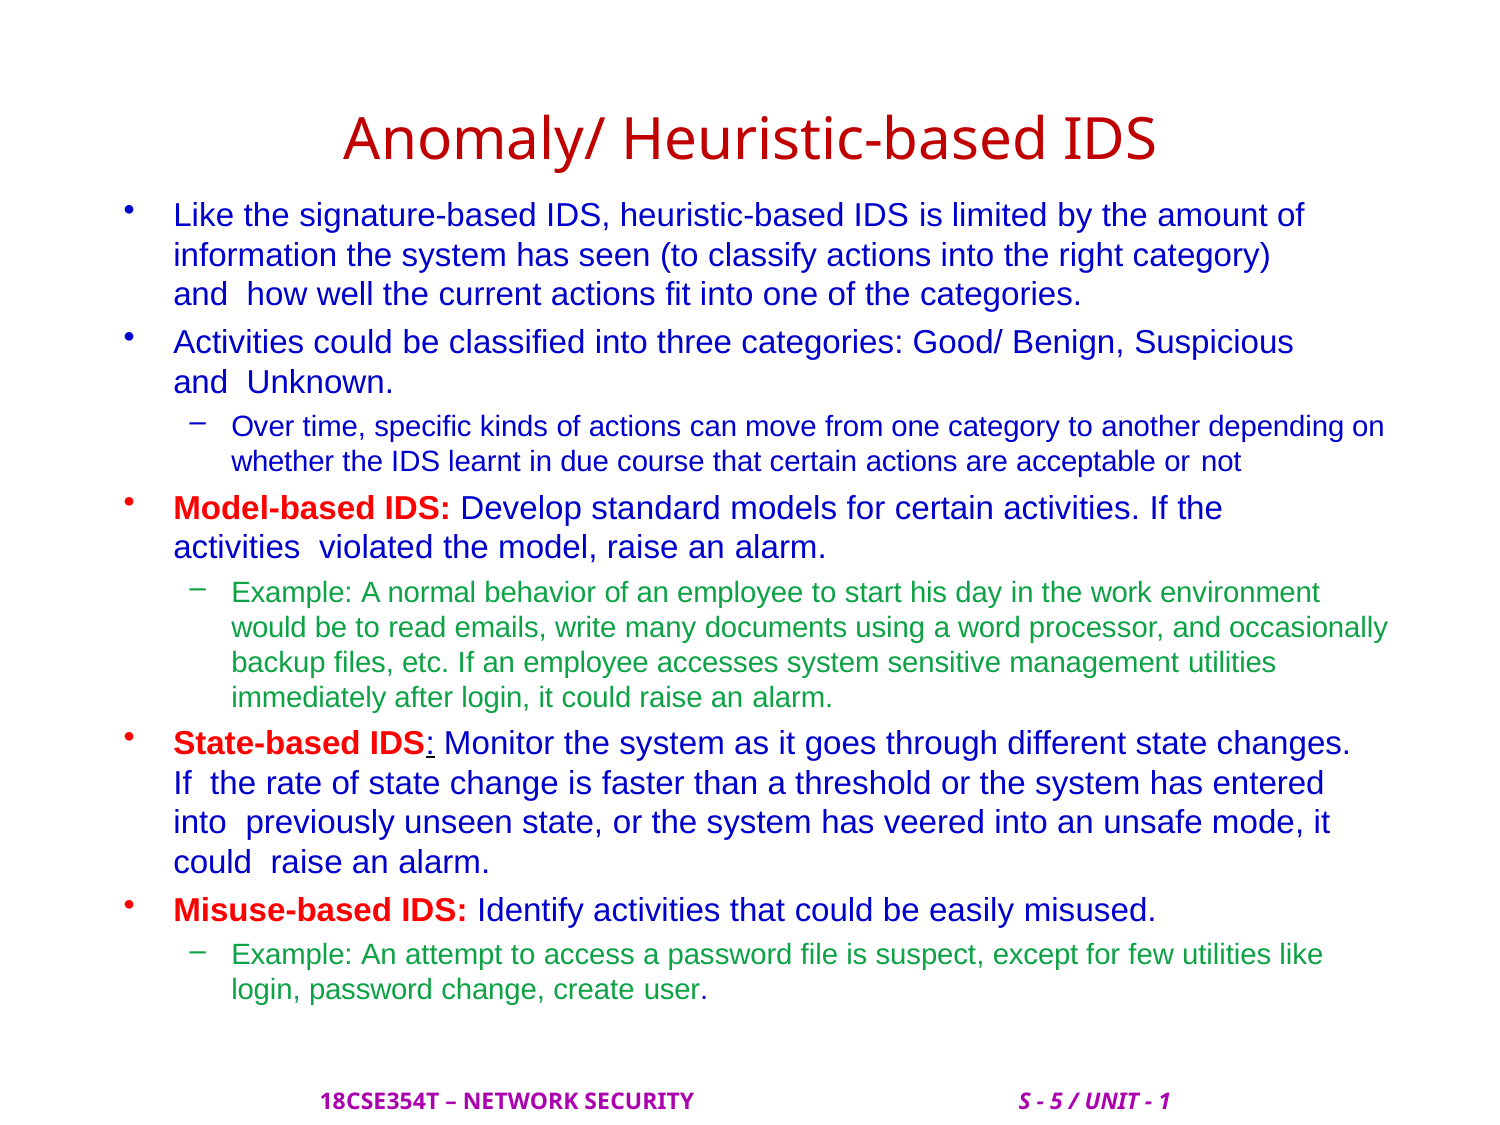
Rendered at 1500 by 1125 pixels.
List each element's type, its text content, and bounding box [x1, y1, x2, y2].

text_box 18CSE354T – NETWORK SECURITY S - 5 / UNIT - 1 [112, 1075, 1500, 1125]
text_box Like the signature-based IDS, heuristic-based IDS is limited by the amount of information the system has seen (to classify actions into the right category) and how well the current actions fit into one of the categories. Activities could be classified into three categories: Good/ Benign, Suspicious and Unknown. Over time, specific kinds of actions can move from one category to another depending on whether the IDS learnt in due course that certain actions are acceptable or not Model-based IDS: Develop standard models for certain activities. If the activities violated the model, raise an alarm. Example: A normal behavior of an employee to start his day in the work environment would be to read emails, write many documents using a word processor, and occasionally backup files, etc. If an employee accesses system sensitive management utilities immediately after login, it could raise an alarm. State-based IDS: Monitor the system as it goes through different state changes. If the rate of state change is faster than a threshold or the system has entered into previously unseen state, or the system has veered into an unsafe mode, it could raise an alarm. Misuse-based IDS: Identify activities that could be easily misused. Example: An attempt to access a password file is suspect, except for few utilities like login, password change, create user. [121, 191, 1401, 1006]
title Anomaly/ Heuristic-based IDS [208, 40, 1292, 191]
